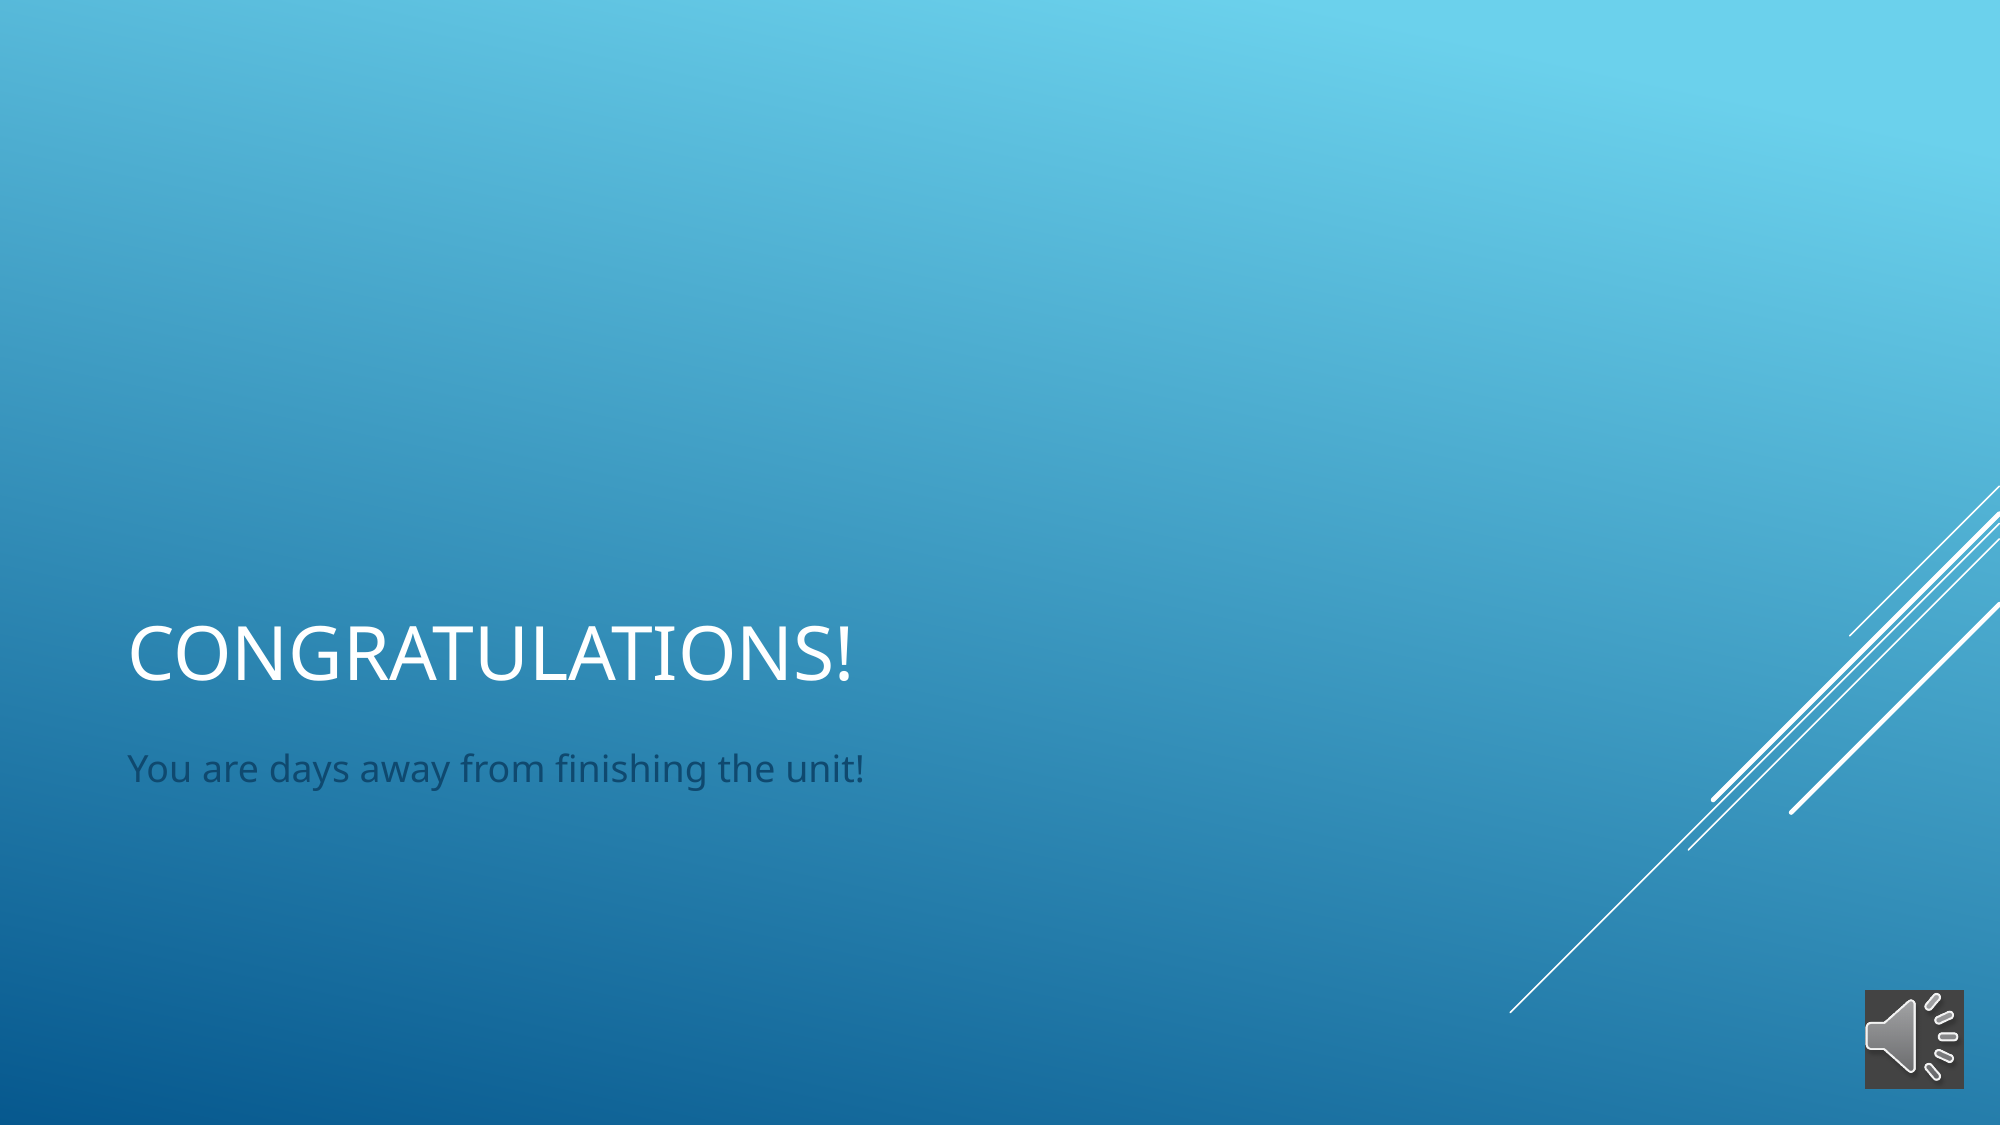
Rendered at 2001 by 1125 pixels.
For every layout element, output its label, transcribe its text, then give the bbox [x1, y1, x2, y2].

picture [1864, 989, 1965, 1090]
list You are days away from finishing the unit! [112, 737, 1513, 984]
title Congratulations! [112, 329, 1513, 704]
